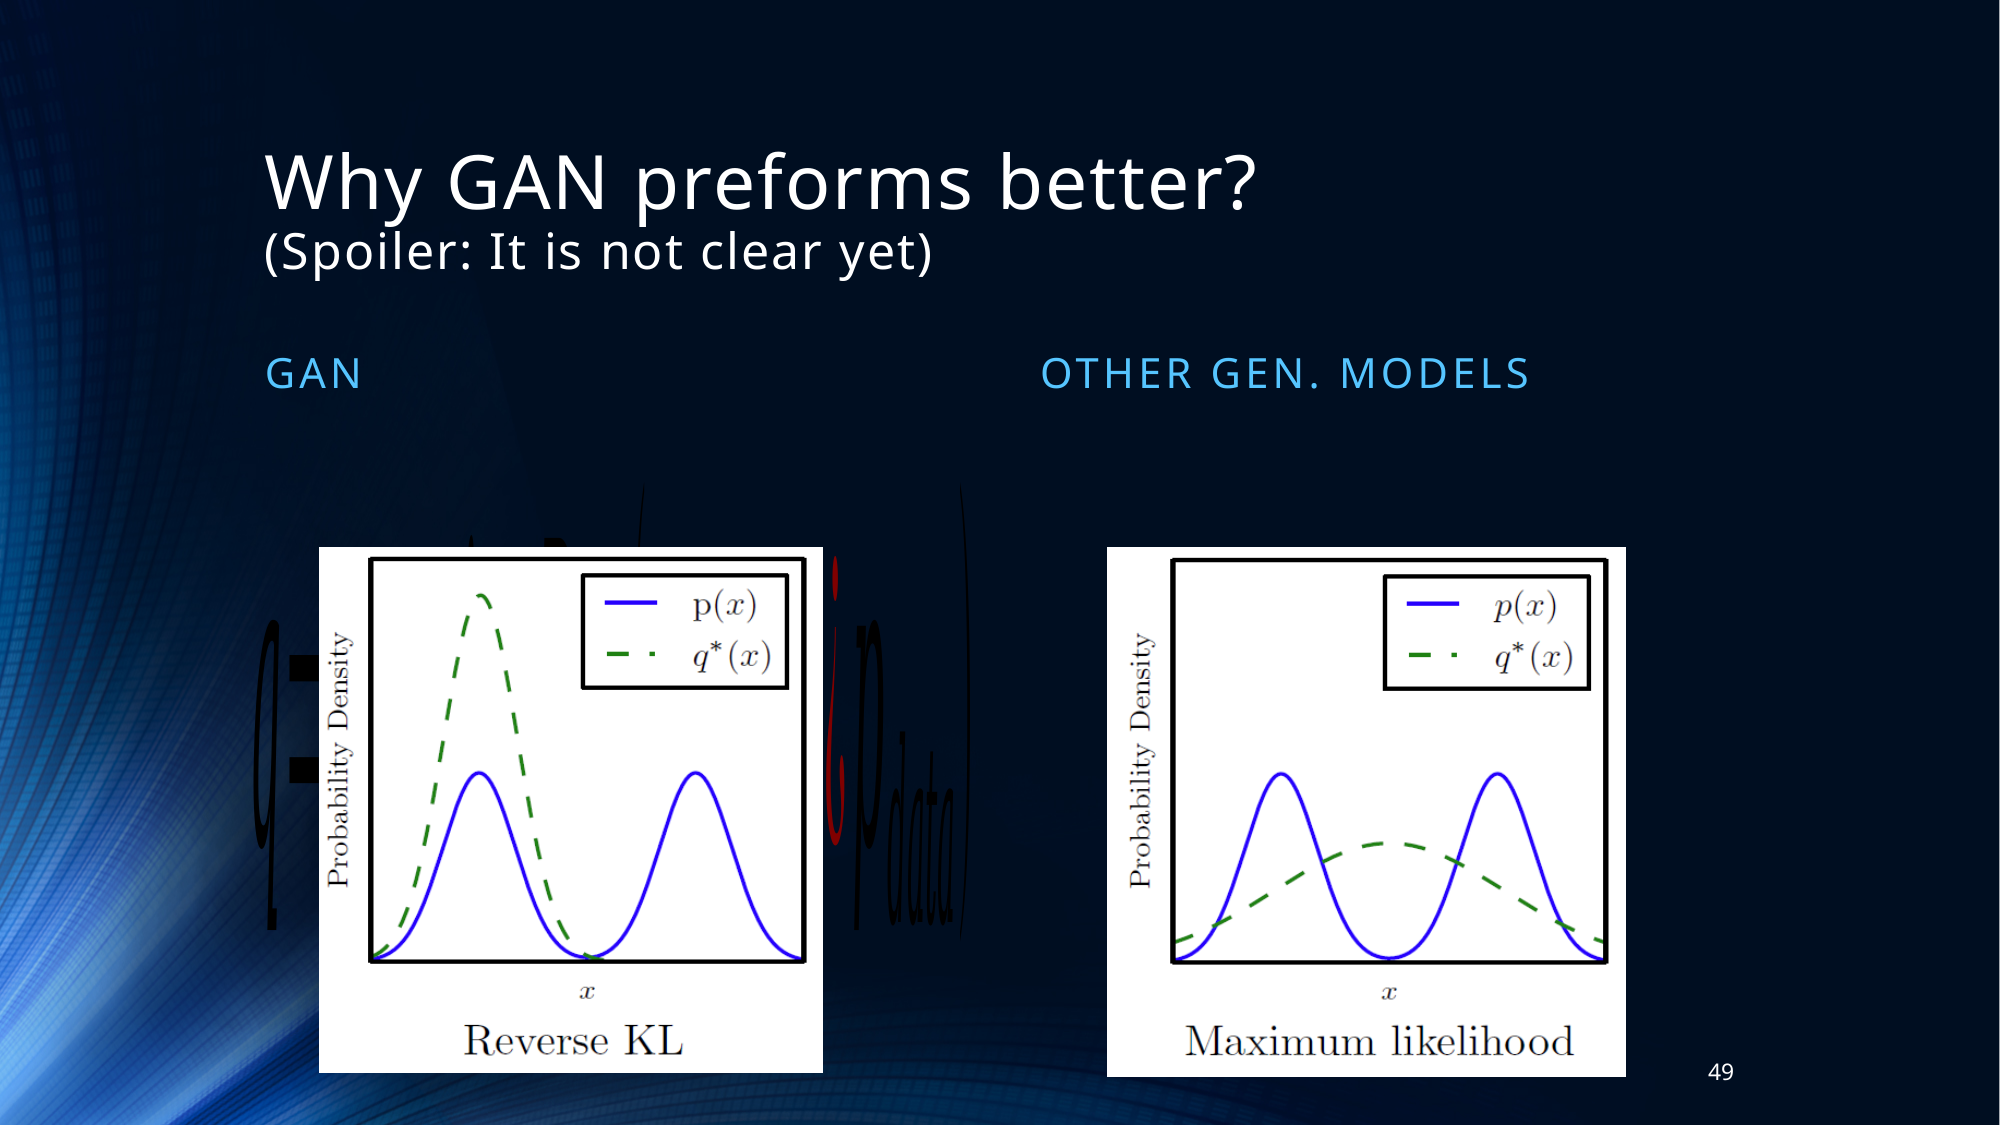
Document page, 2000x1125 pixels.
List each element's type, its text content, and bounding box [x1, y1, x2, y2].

slide_number 49 [1612, 1050, 1750, 1096]
list Other Gen. models [1025, 312, 1750, 438]
list GAN [249, 312, 975, 438]
picture [0, 0, 2000, 1125]
title Why GAN preforms better? (Spoiler: It is not clear yet) [249, 62, 1750, 288]
